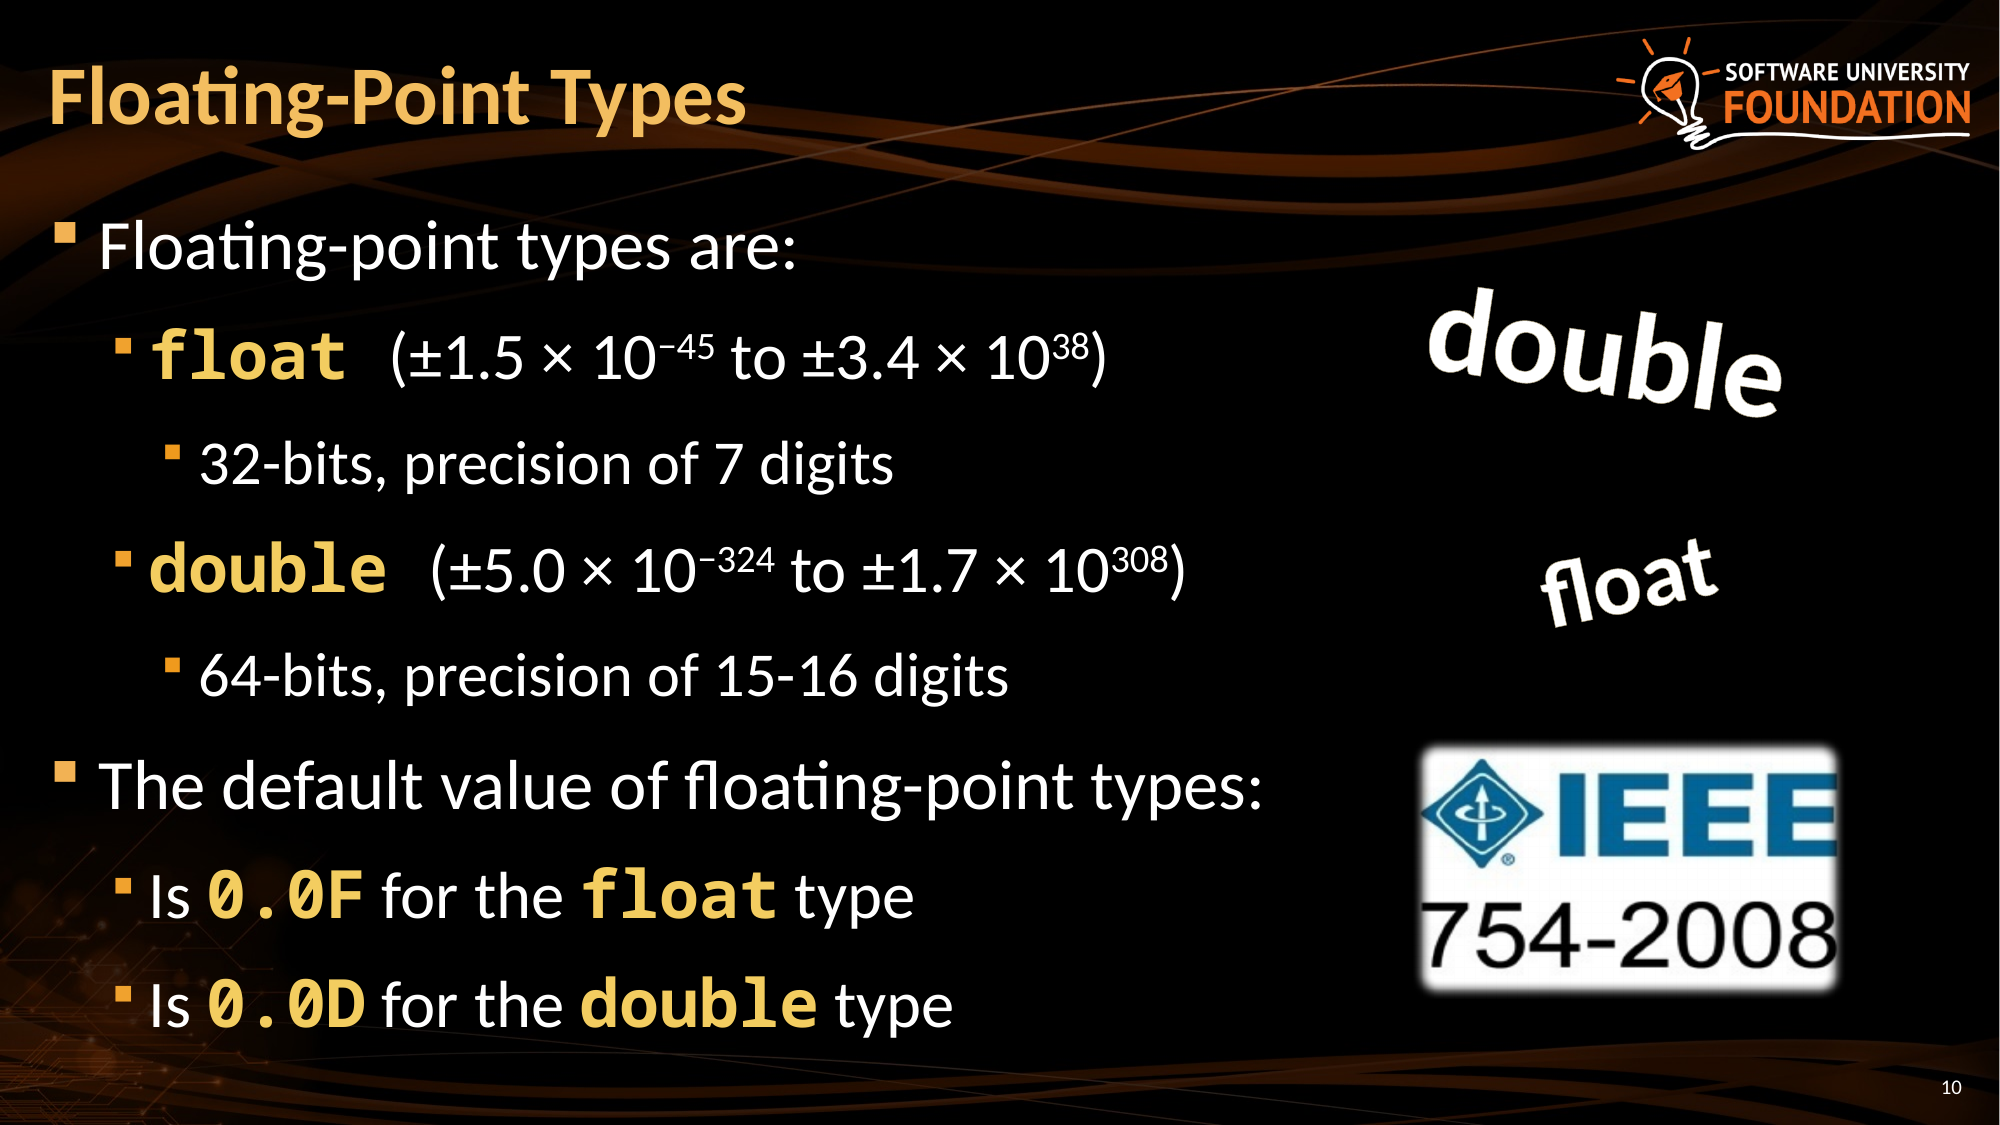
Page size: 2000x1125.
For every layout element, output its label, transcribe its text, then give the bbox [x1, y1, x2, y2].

picture [0, 0, 2000, 1125]
text_box float [1513, 492, 1742, 658]
text_box double [1402, 234, 1814, 456]
list Floating-point types are: float (±1.5 × 10−45 to ±3.4 × 1038) 32-bits, precision of 7 digits double (±5.0 × 10−324 to ±1.7 × 10308) 64-bits, precision of 15-16 digits The default value of floating-point types: Is 0.0F for the float type Is 0.0D for the double type [31, 188, 1968, 1103]
title Floating-Point Types [30, 6, 1602, 189]
